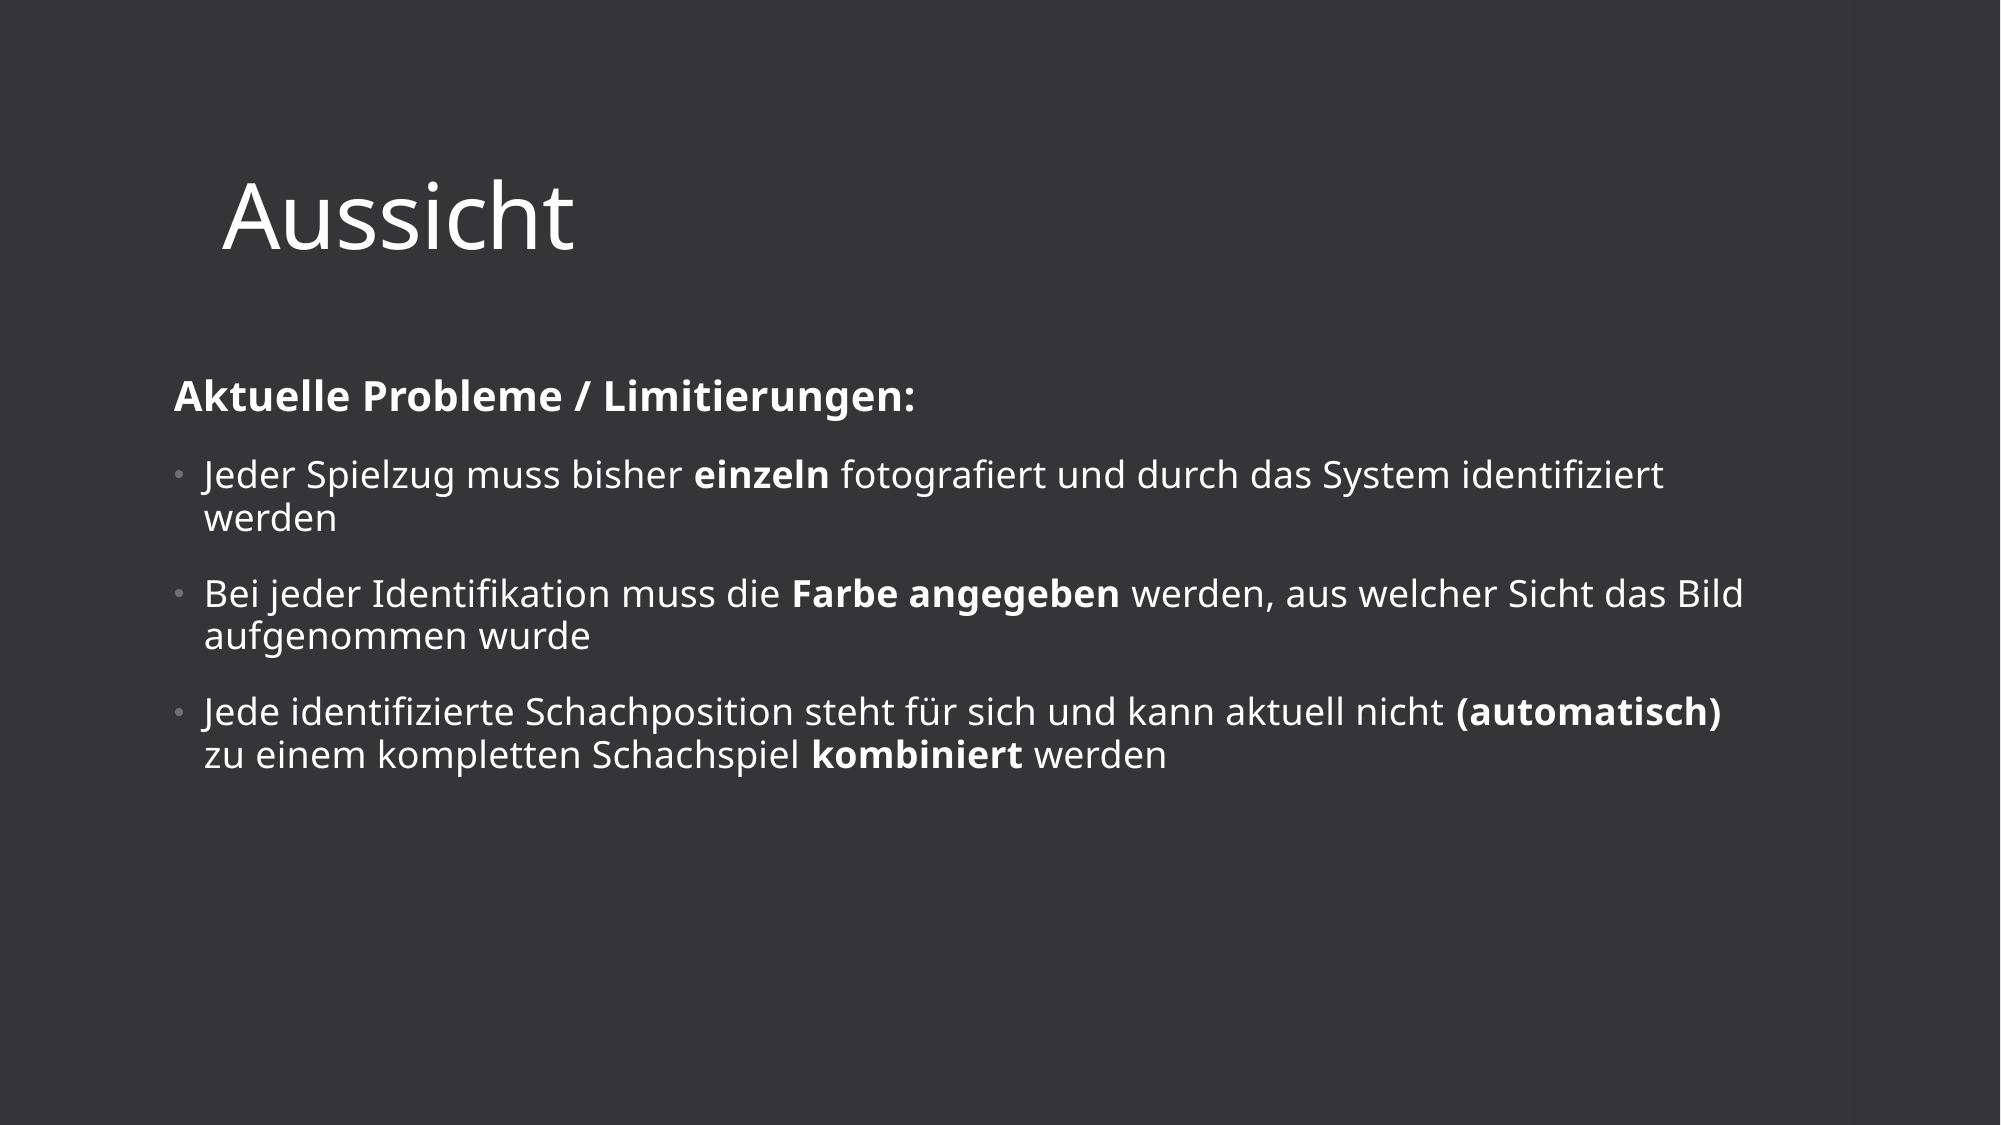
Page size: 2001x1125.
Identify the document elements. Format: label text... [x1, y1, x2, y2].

title Aussicht [206, 60, 1797, 278]
list Aktuelle Probleme / Limitierungen: Jeder Spielzug muss bisher einzeln fotografiert und durch das System identifiziert werden Bei jeder Identifikation muss die Farbe angegeben werden, aus welcher Sicht das Bild aufgenommen wurde Jede identifizierte Schachposition steht für sich und kann aktuell nicht (automatisch) zu einem kompletten Schachspiel kombiniert werden [159, 365, 1783, 1052]
